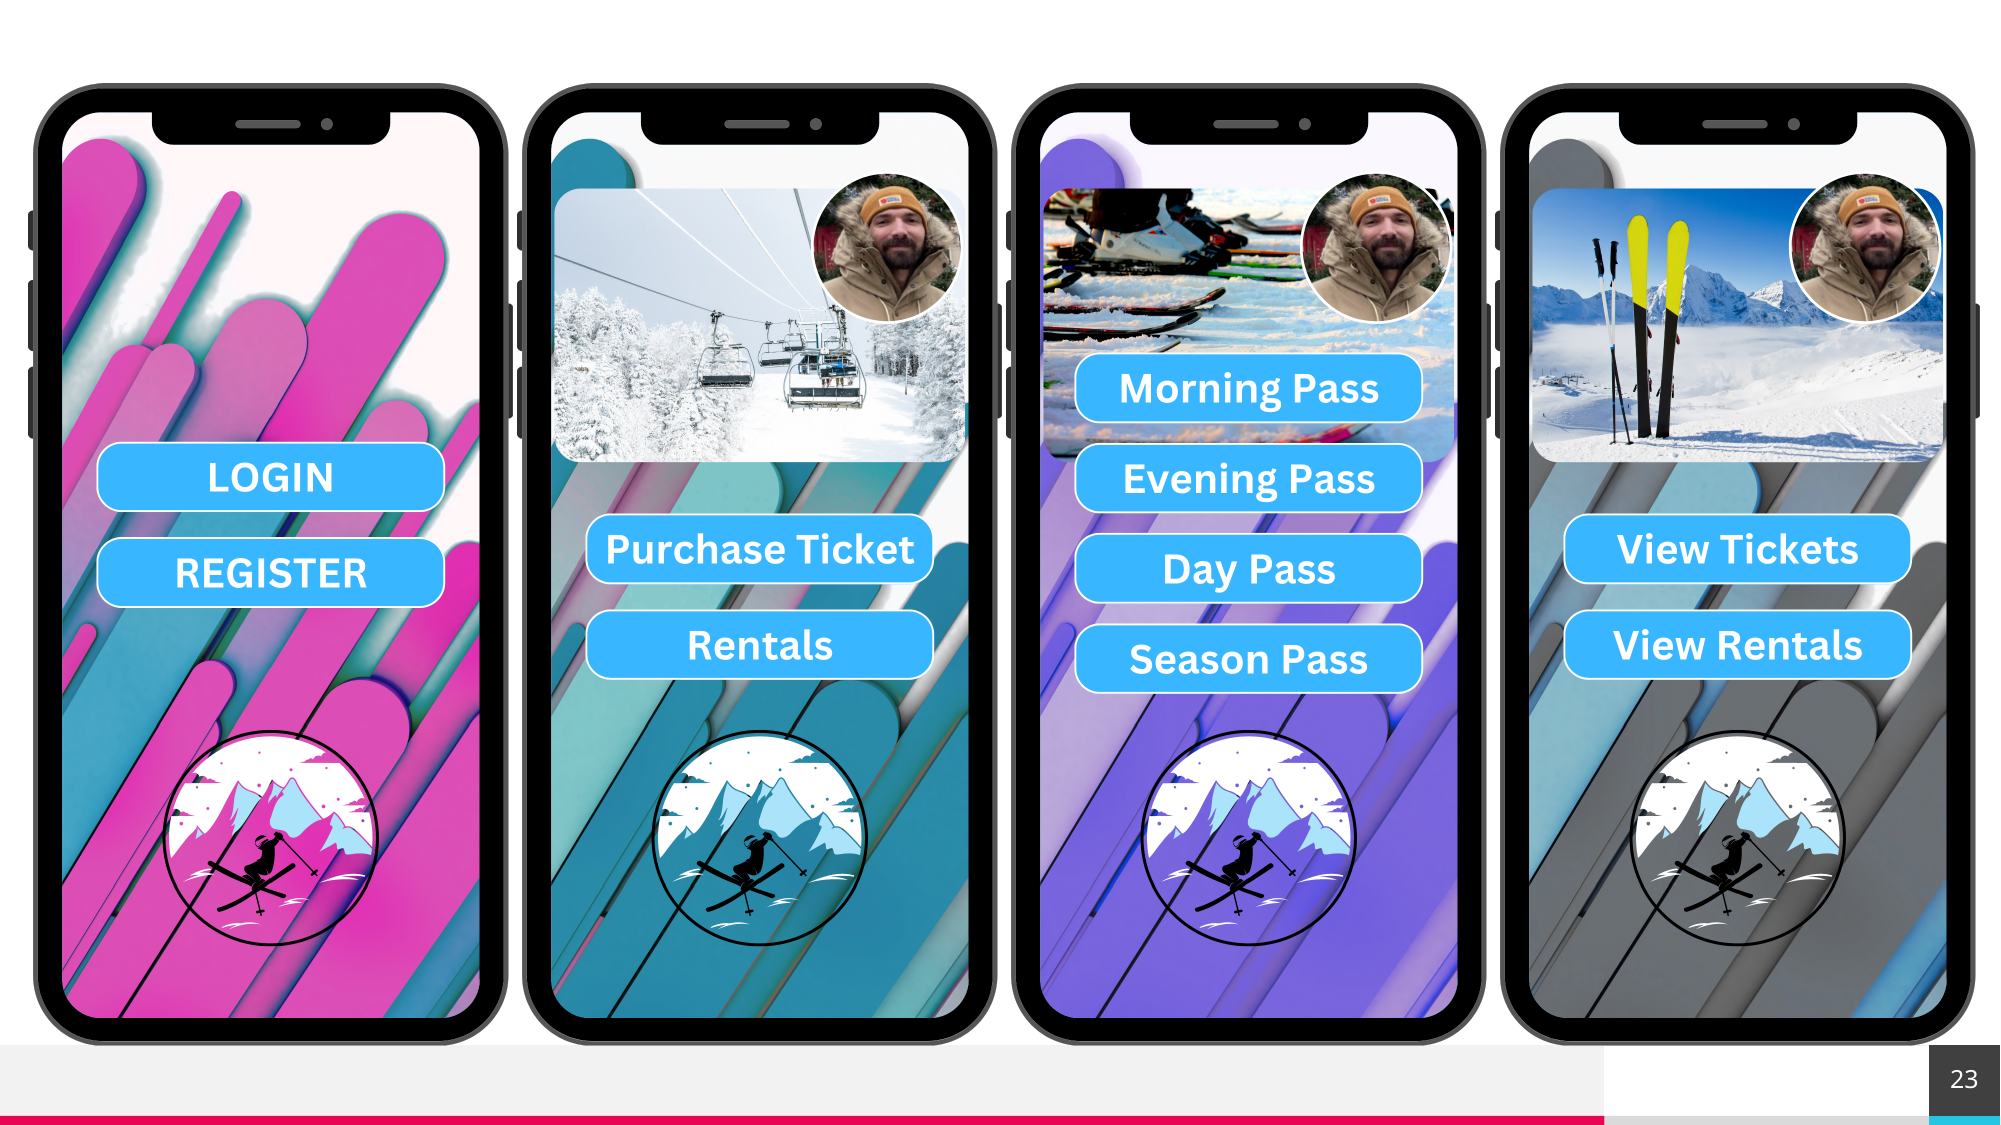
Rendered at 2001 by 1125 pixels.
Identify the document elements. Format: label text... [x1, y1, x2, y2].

picture [0, 83, 2000, 1046]
slide_number 23 [1929, 1046, 2000, 1116]
